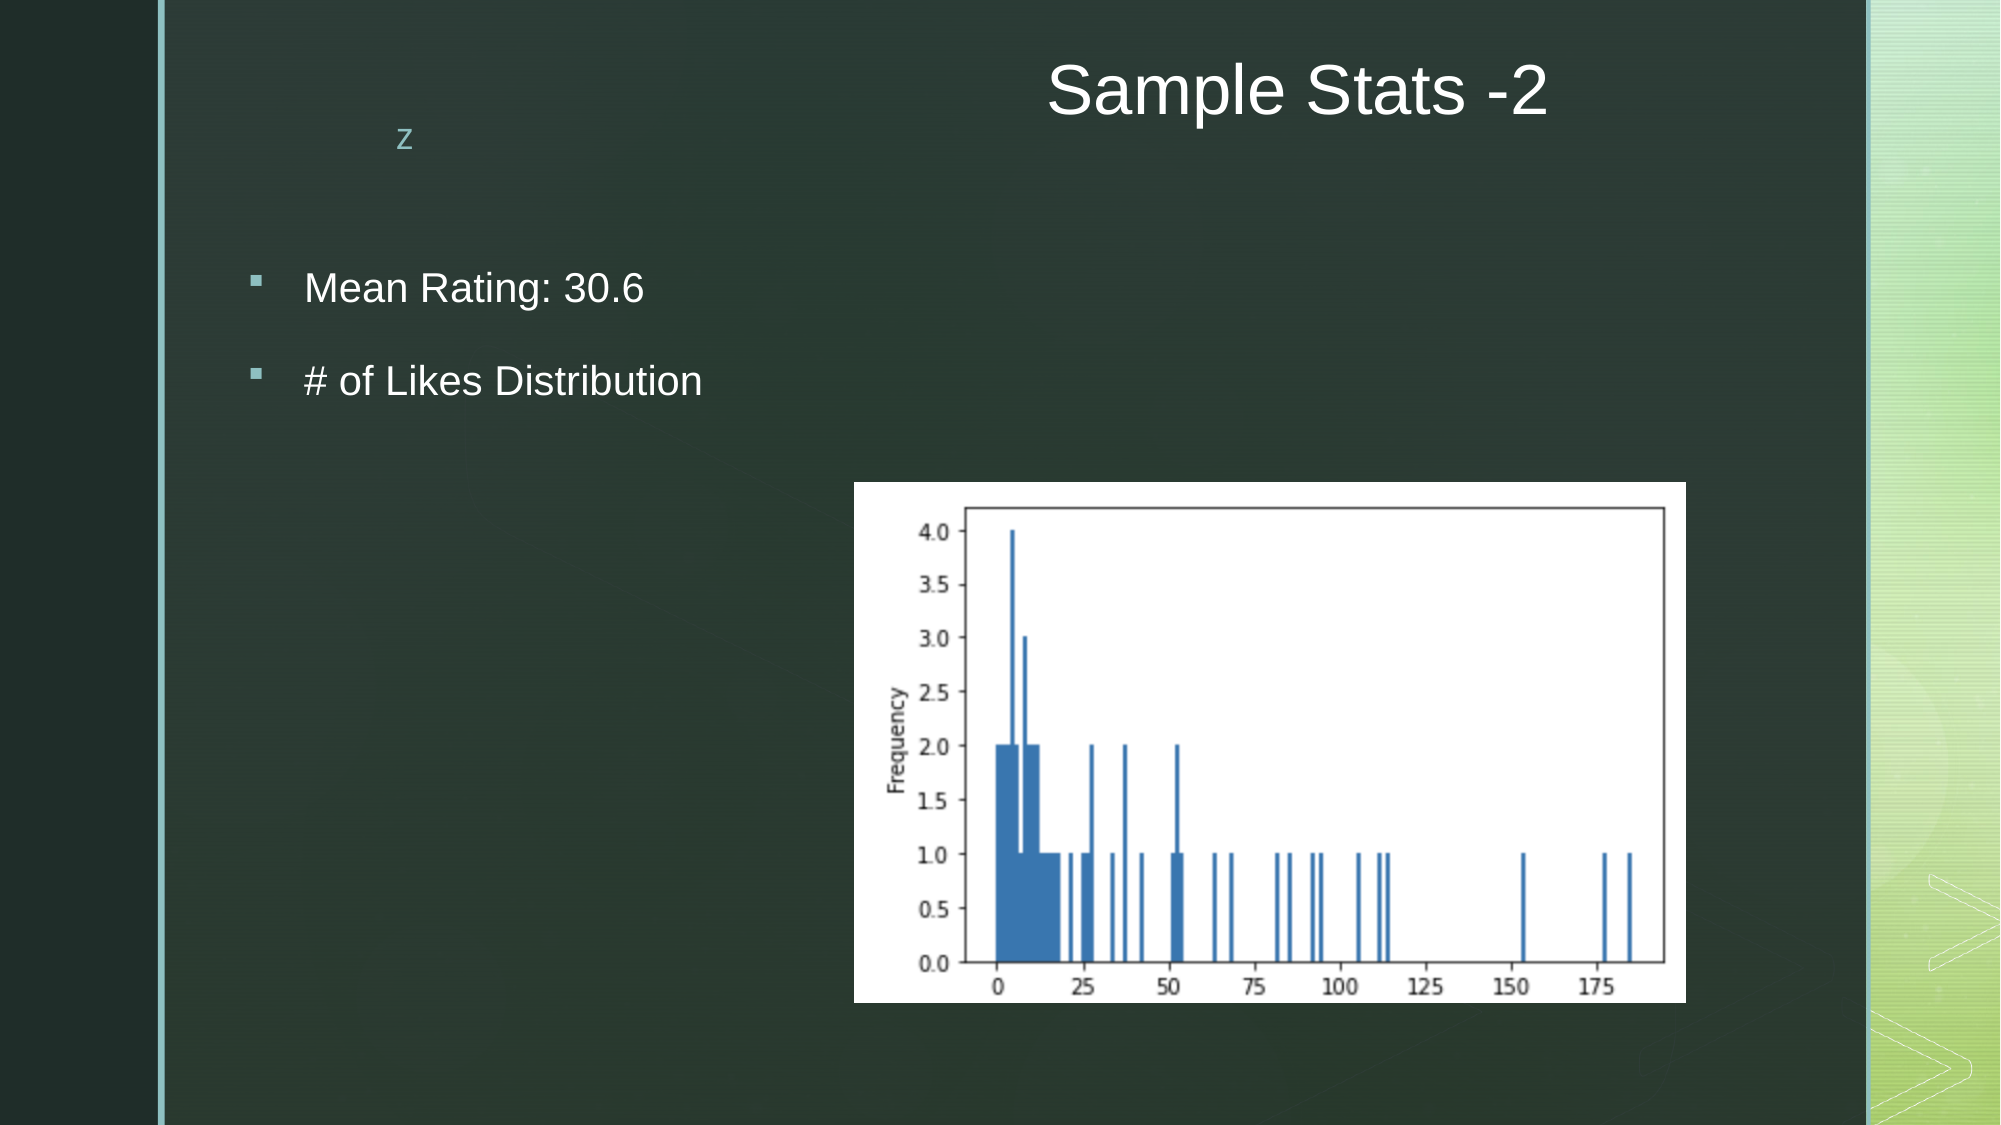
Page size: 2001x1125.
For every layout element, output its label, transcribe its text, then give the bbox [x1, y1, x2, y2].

list Mean Rating: 30.6 # of Likes Distribution [232, 210, 1434, 537]
picture [1871, 0, 2001, 1125]
picture [854, 481, 1686, 1004]
title Sample Stats -2 [1031, 46, 1716, 223]
